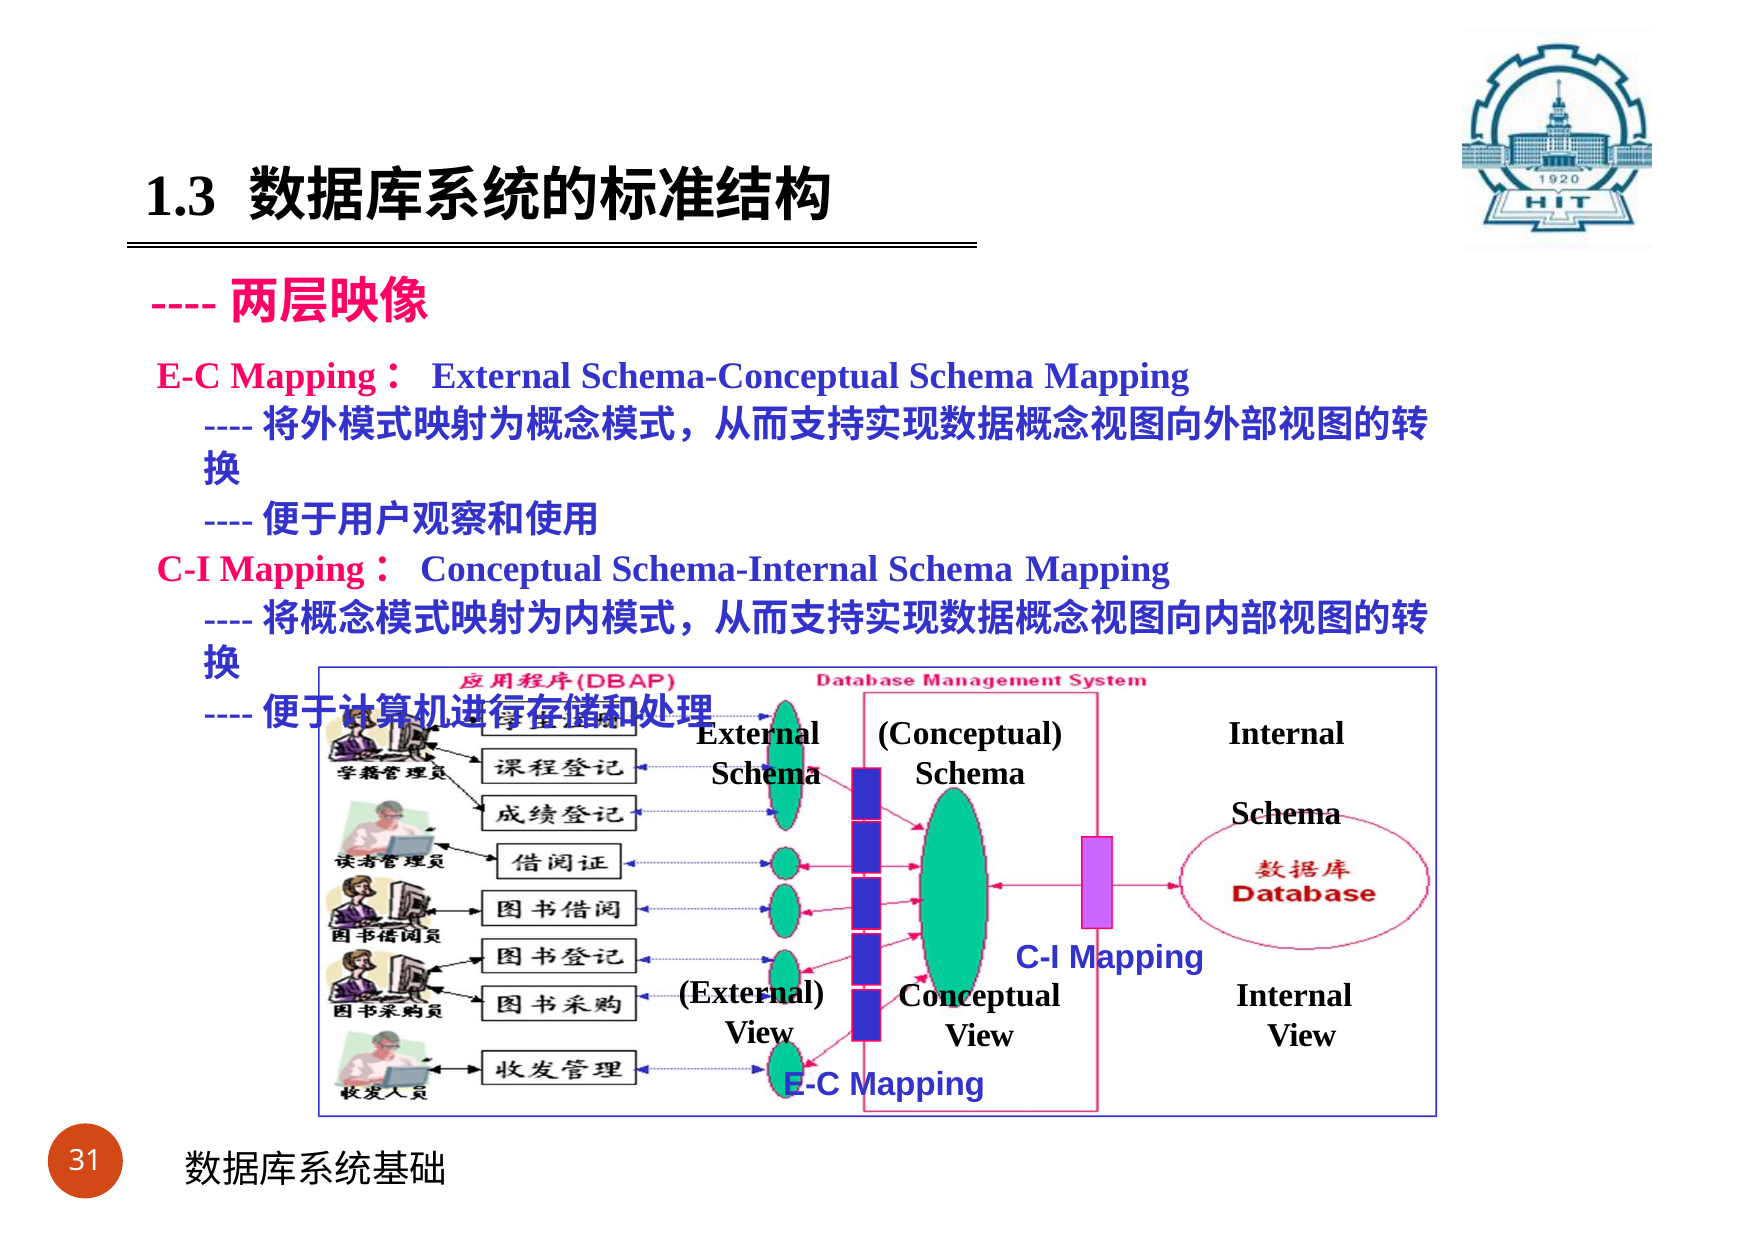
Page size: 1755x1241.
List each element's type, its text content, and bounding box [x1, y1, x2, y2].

text_box Schema [913, 751, 1029, 792]
text_box [853, 769, 879, 818]
text_box 1.3 数据库系统的标准结构 ----两层映像 E-C Mapping：External Schema-Conceptual Schema Mapping ----将外模式映射为概念模式，从而支持实现数据概念视图向外部视图的转换 ----便于用户观察和使用 C-I Mapping：Conceptual Schema-Internal Schema Mapping ----将概念模式映射为内模式，从而支持实现数据概念视图向内部视图的转换 ----便于计算机进行存储和处理 [142, 156, 1464, 734]
text_box [851, 821, 882, 874]
text_box [853, 823, 879, 872]
text_box [851, 989, 882, 1042]
text_box [1081, 836, 1114, 930]
text_box External Schema [694, 734, 823, 791]
text_box [853, 879, 879, 928]
text_box (Conceptual) [875, 734, 1066, 752]
text_box [318, 734, 1438, 1118]
text_box E-C Mapping [781, 1062, 989, 1103]
text_box Internal Schema [1226, 734, 1348, 831]
text_box C-I Mapping Conceptual View [895, 937, 1209, 1054]
text_box [851, 767, 882, 821]
text_box [851, 933, 882, 986]
text_box [853, 991, 879, 1040]
text_box Internal View [1233, 973, 1355, 1054]
text_box [320, 734, 1435, 1115]
text_box (External) View [676, 970, 828, 1051]
text_box [853, 935, 879, 984]
text_box [851, 877, 882, 930]
text_box [1083, 838, 1111, 927]
picture [1462, 29, 1652, 249]
